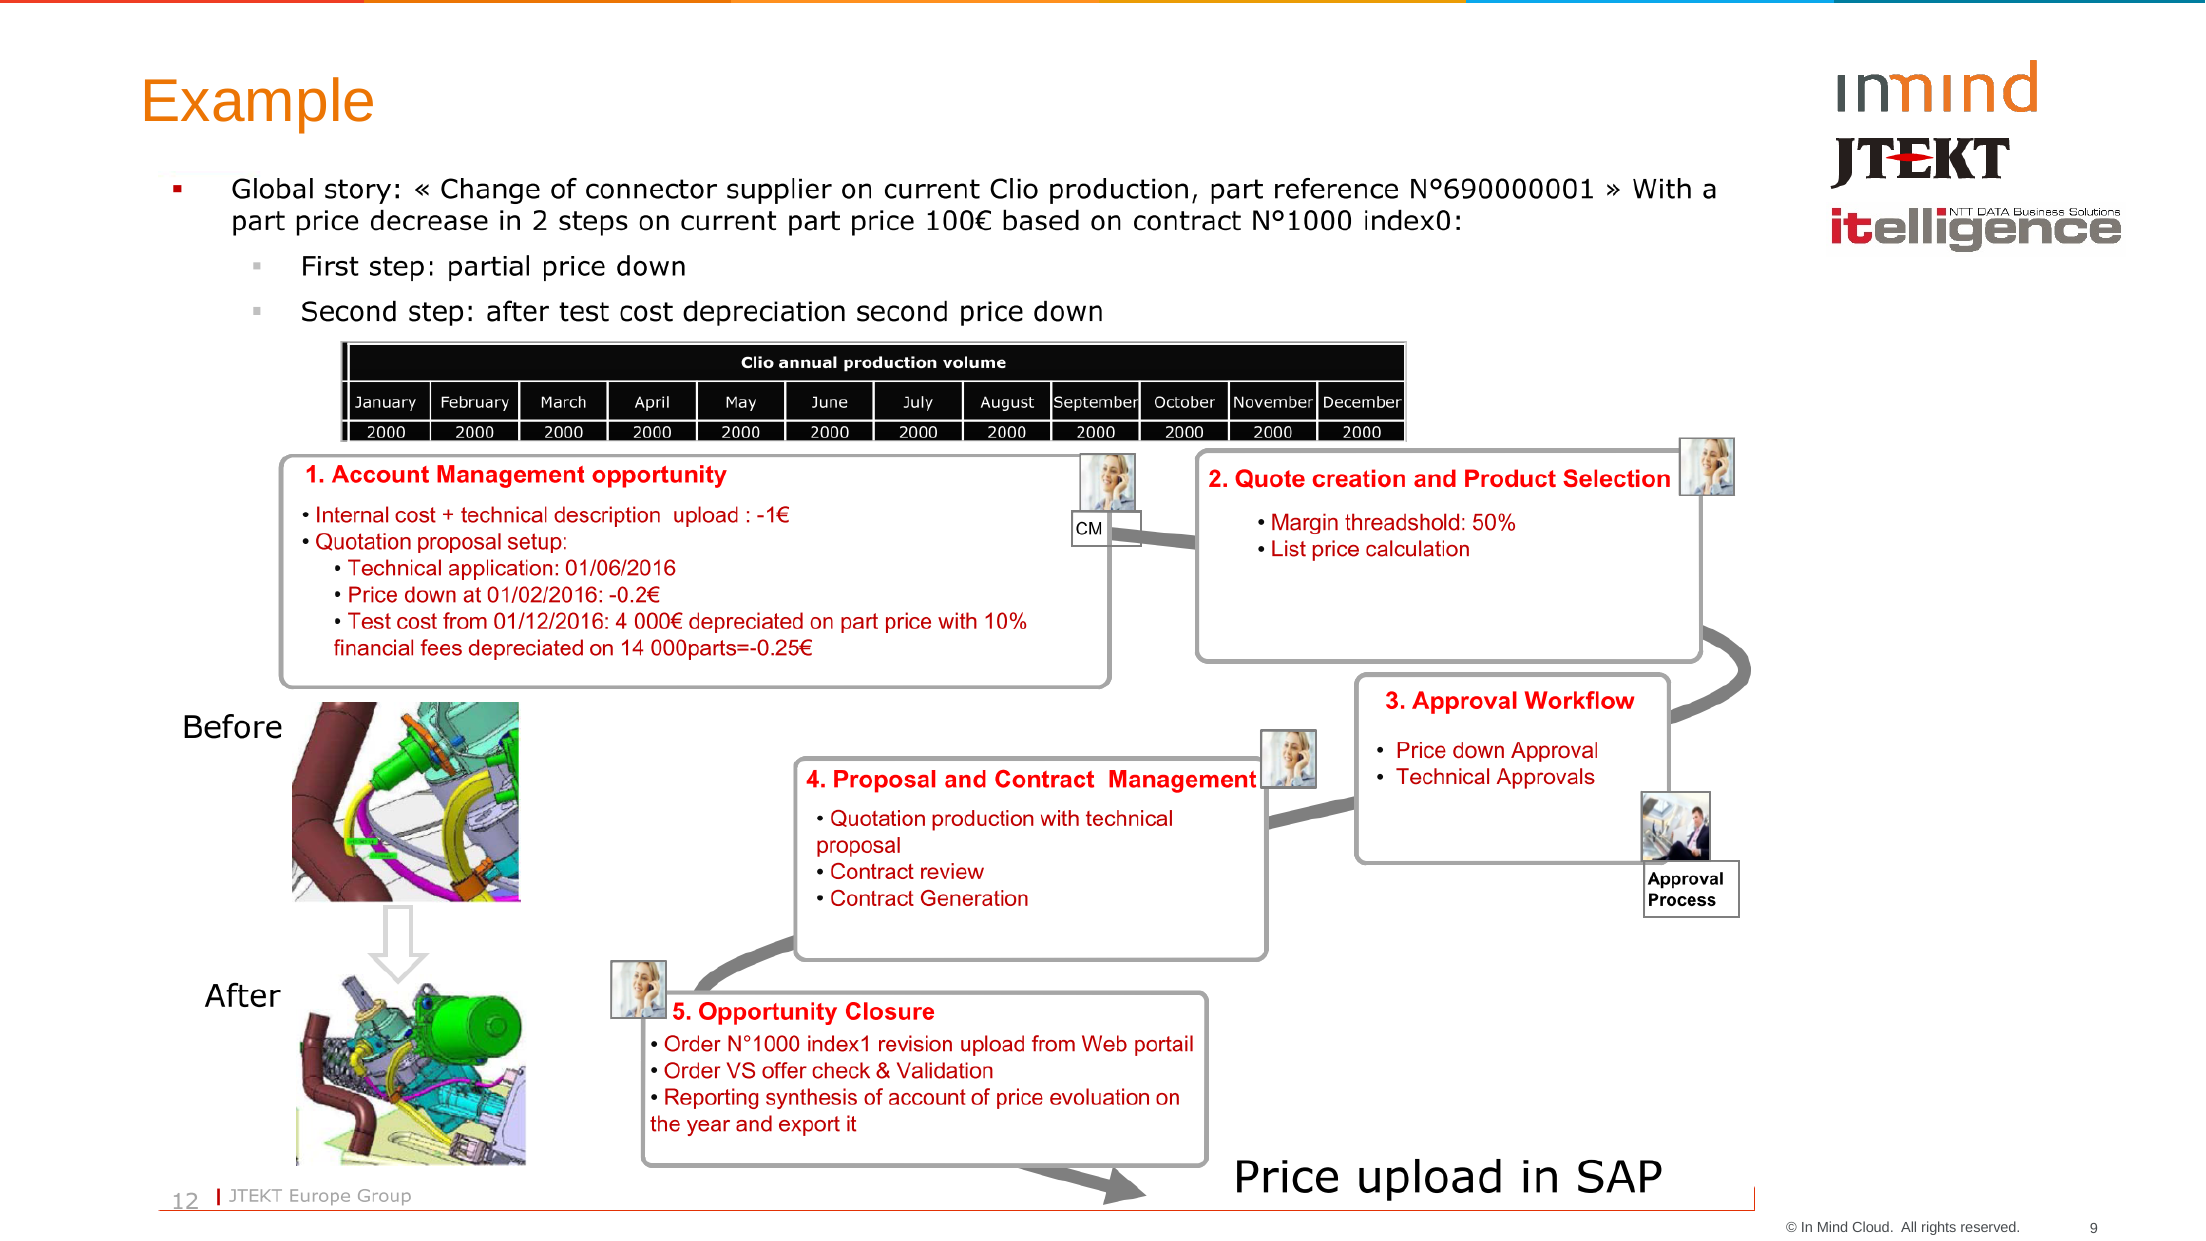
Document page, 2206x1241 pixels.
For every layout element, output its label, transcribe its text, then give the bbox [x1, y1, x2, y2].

picture [144, 171, 1768, 1219]
picture [1826, 52, 2048, 119]
list Example [140, 61, 1459, 124]
picture [1826, 202, 2126, 257]
picture [1823, 123, 2013, 194]
